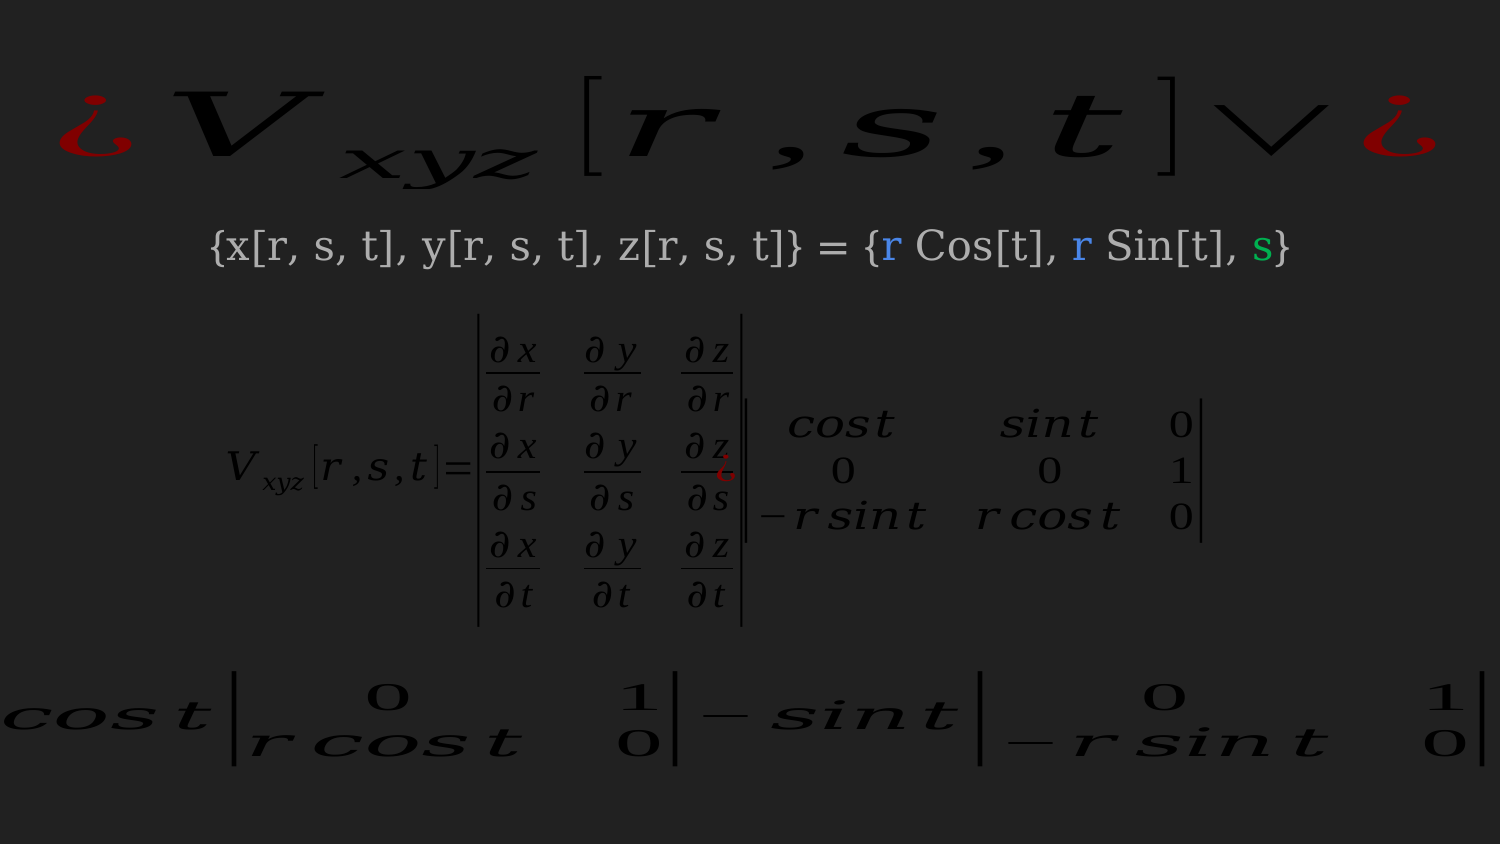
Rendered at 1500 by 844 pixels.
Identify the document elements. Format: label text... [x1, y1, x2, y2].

list {x[r, s, t], y[r, s, t], z[r, s, t]} = {r Cos[t], r Sin[t], s} [86, 196, 1414, 313]
